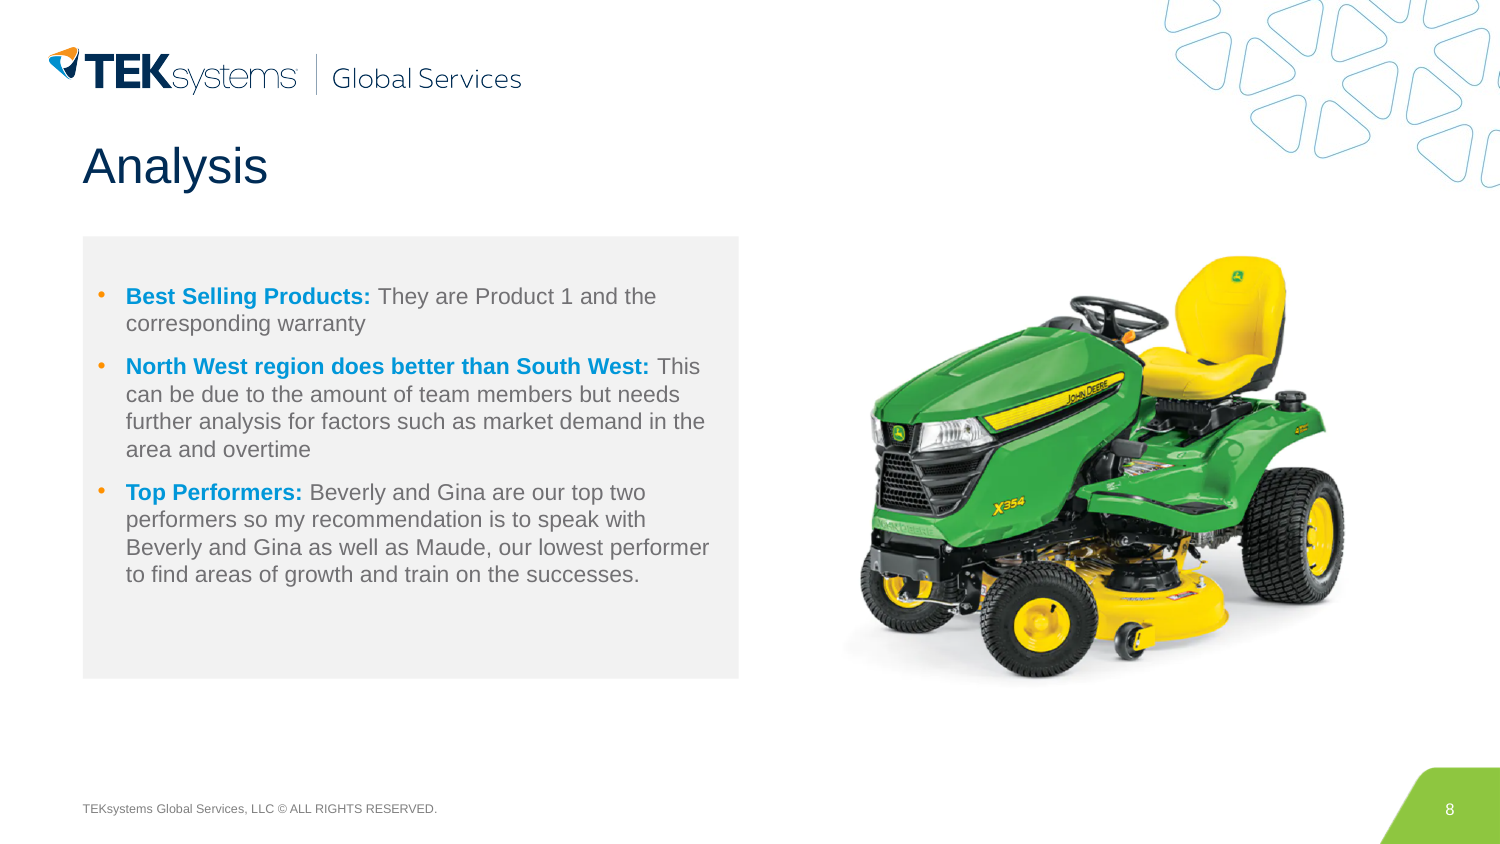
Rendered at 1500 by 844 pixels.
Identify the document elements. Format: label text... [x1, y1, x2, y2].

slide_number 8 [1402, 790, 1470, 827]
list Best Selling Products: They are Product 1 and the corresponding warranty North West region does better than South West: This can be due to the amount of team members but needs further analysis for factors such as market demand in the area and overtime Top Performers: Beverly and Gina are our top two performers so my recommendation is to speak with Beverly and Gina as well as Maude, our lowest performer to find areas of growth and train on the successes. [82, 236, 739, 679]
picture [0, 0, 1500, 844]
title Analysis [82, 132, 1418, 203]
